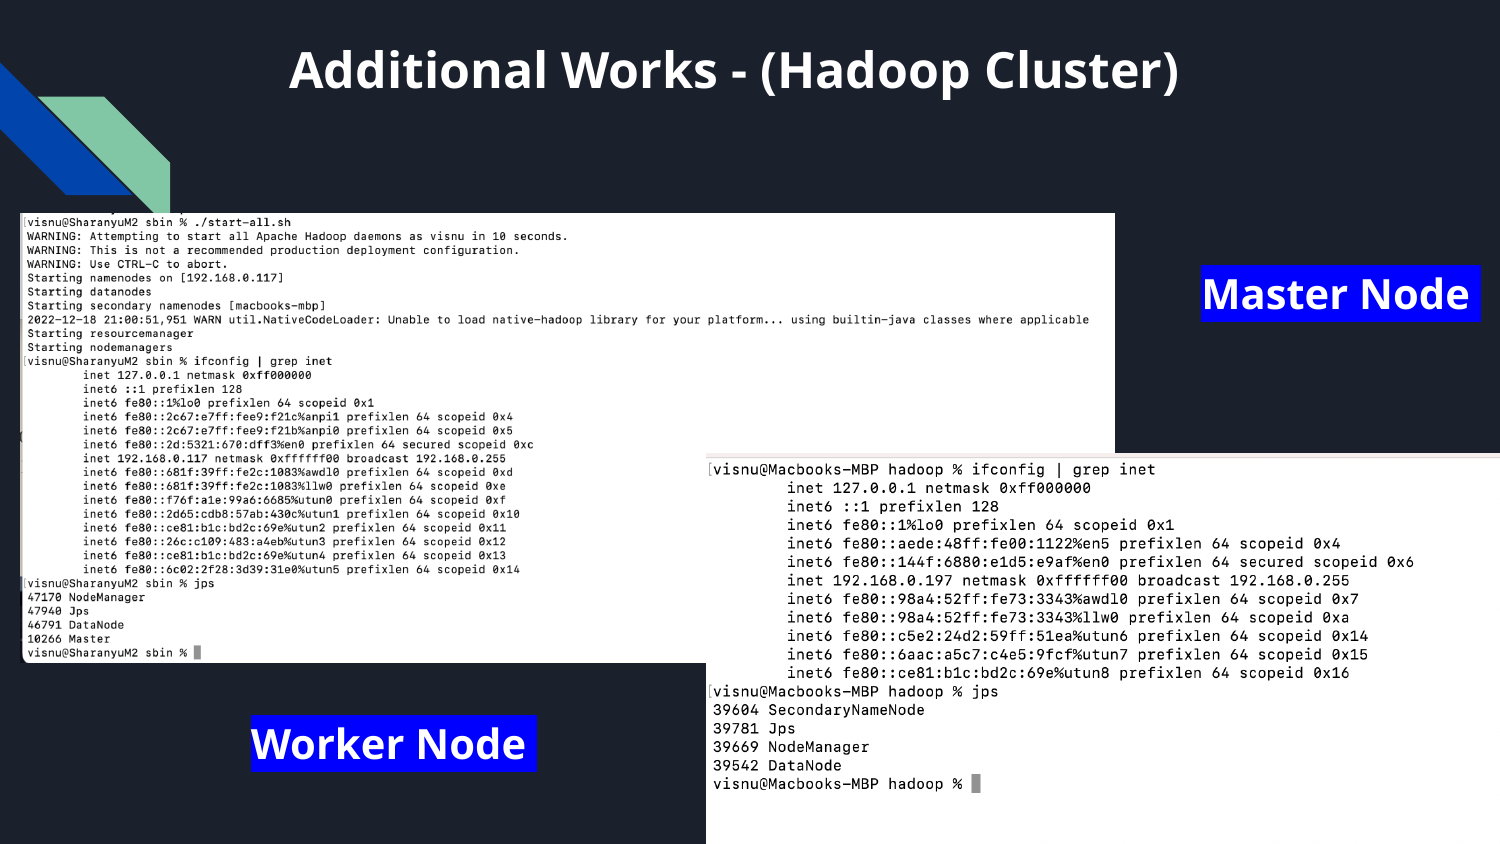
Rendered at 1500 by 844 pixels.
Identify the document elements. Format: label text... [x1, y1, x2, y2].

picture [20, 212, 1500, 844]
text_box Worker Node [235, 702, 701, 783]
text_box Master Node [1186, 253, 1500, 334]
title Additional Works - (Hadoop Cluster) [274, 23, 1429, 174]
